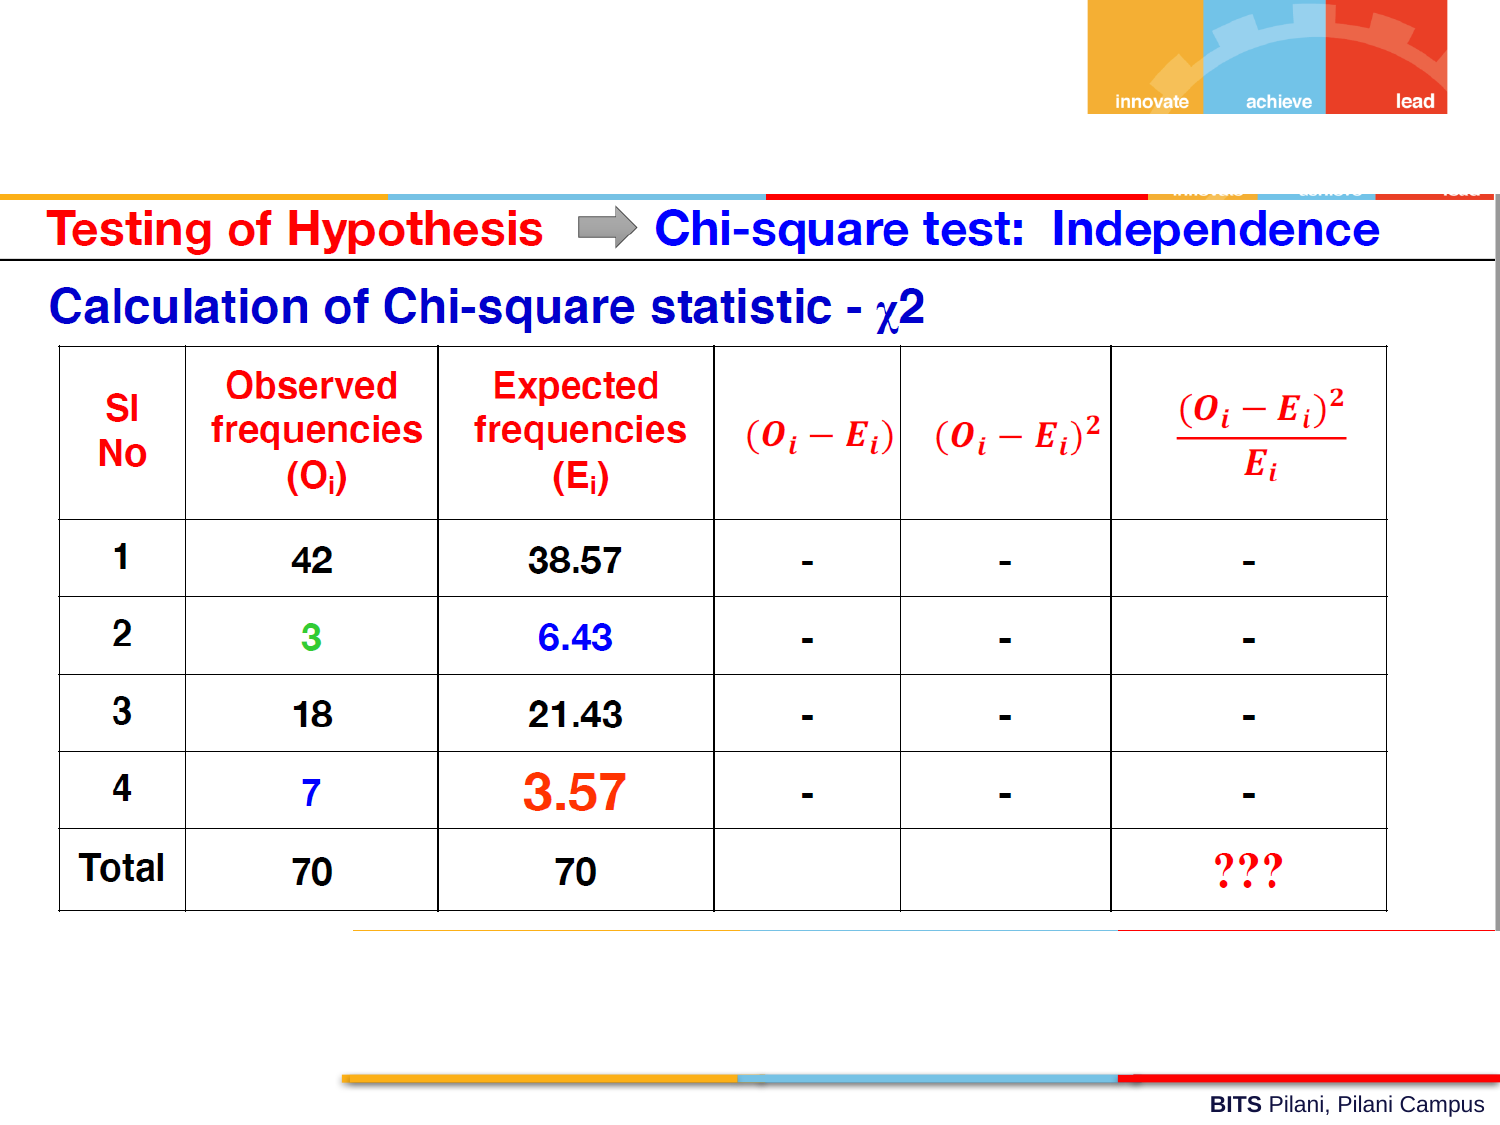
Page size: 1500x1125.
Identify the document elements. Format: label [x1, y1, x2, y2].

picture [0, 194, 1500, 931]
picture [1087, 0, 1448, 114]
